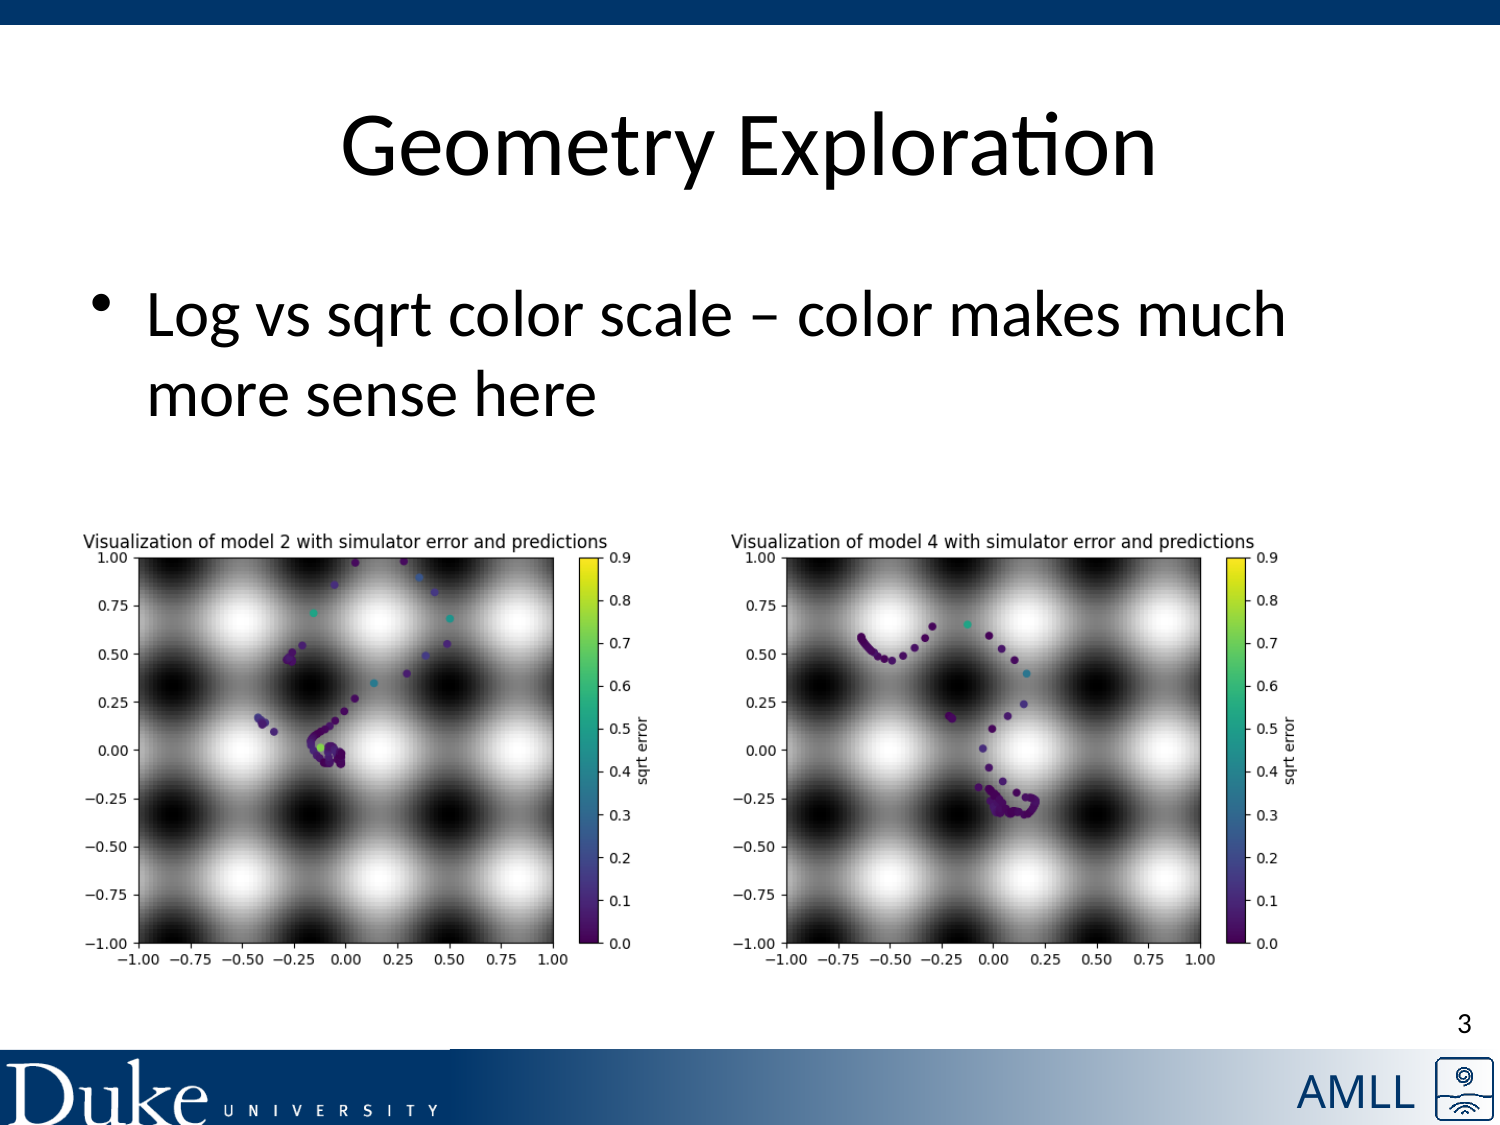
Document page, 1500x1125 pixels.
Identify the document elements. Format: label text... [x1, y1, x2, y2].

list Log vs sqrt color scale – color makes much more sense here [75, 262, 1425, 1005]
picture [55, 497, 1370, 998]
slide_number 3 [1412, 997, 1500, 1049]
title Geometry Exploration [75, 45, 1425, 233]
picture [0, 1048, 963, 1125]
picture [1435, 1057, 1494, 1121]
